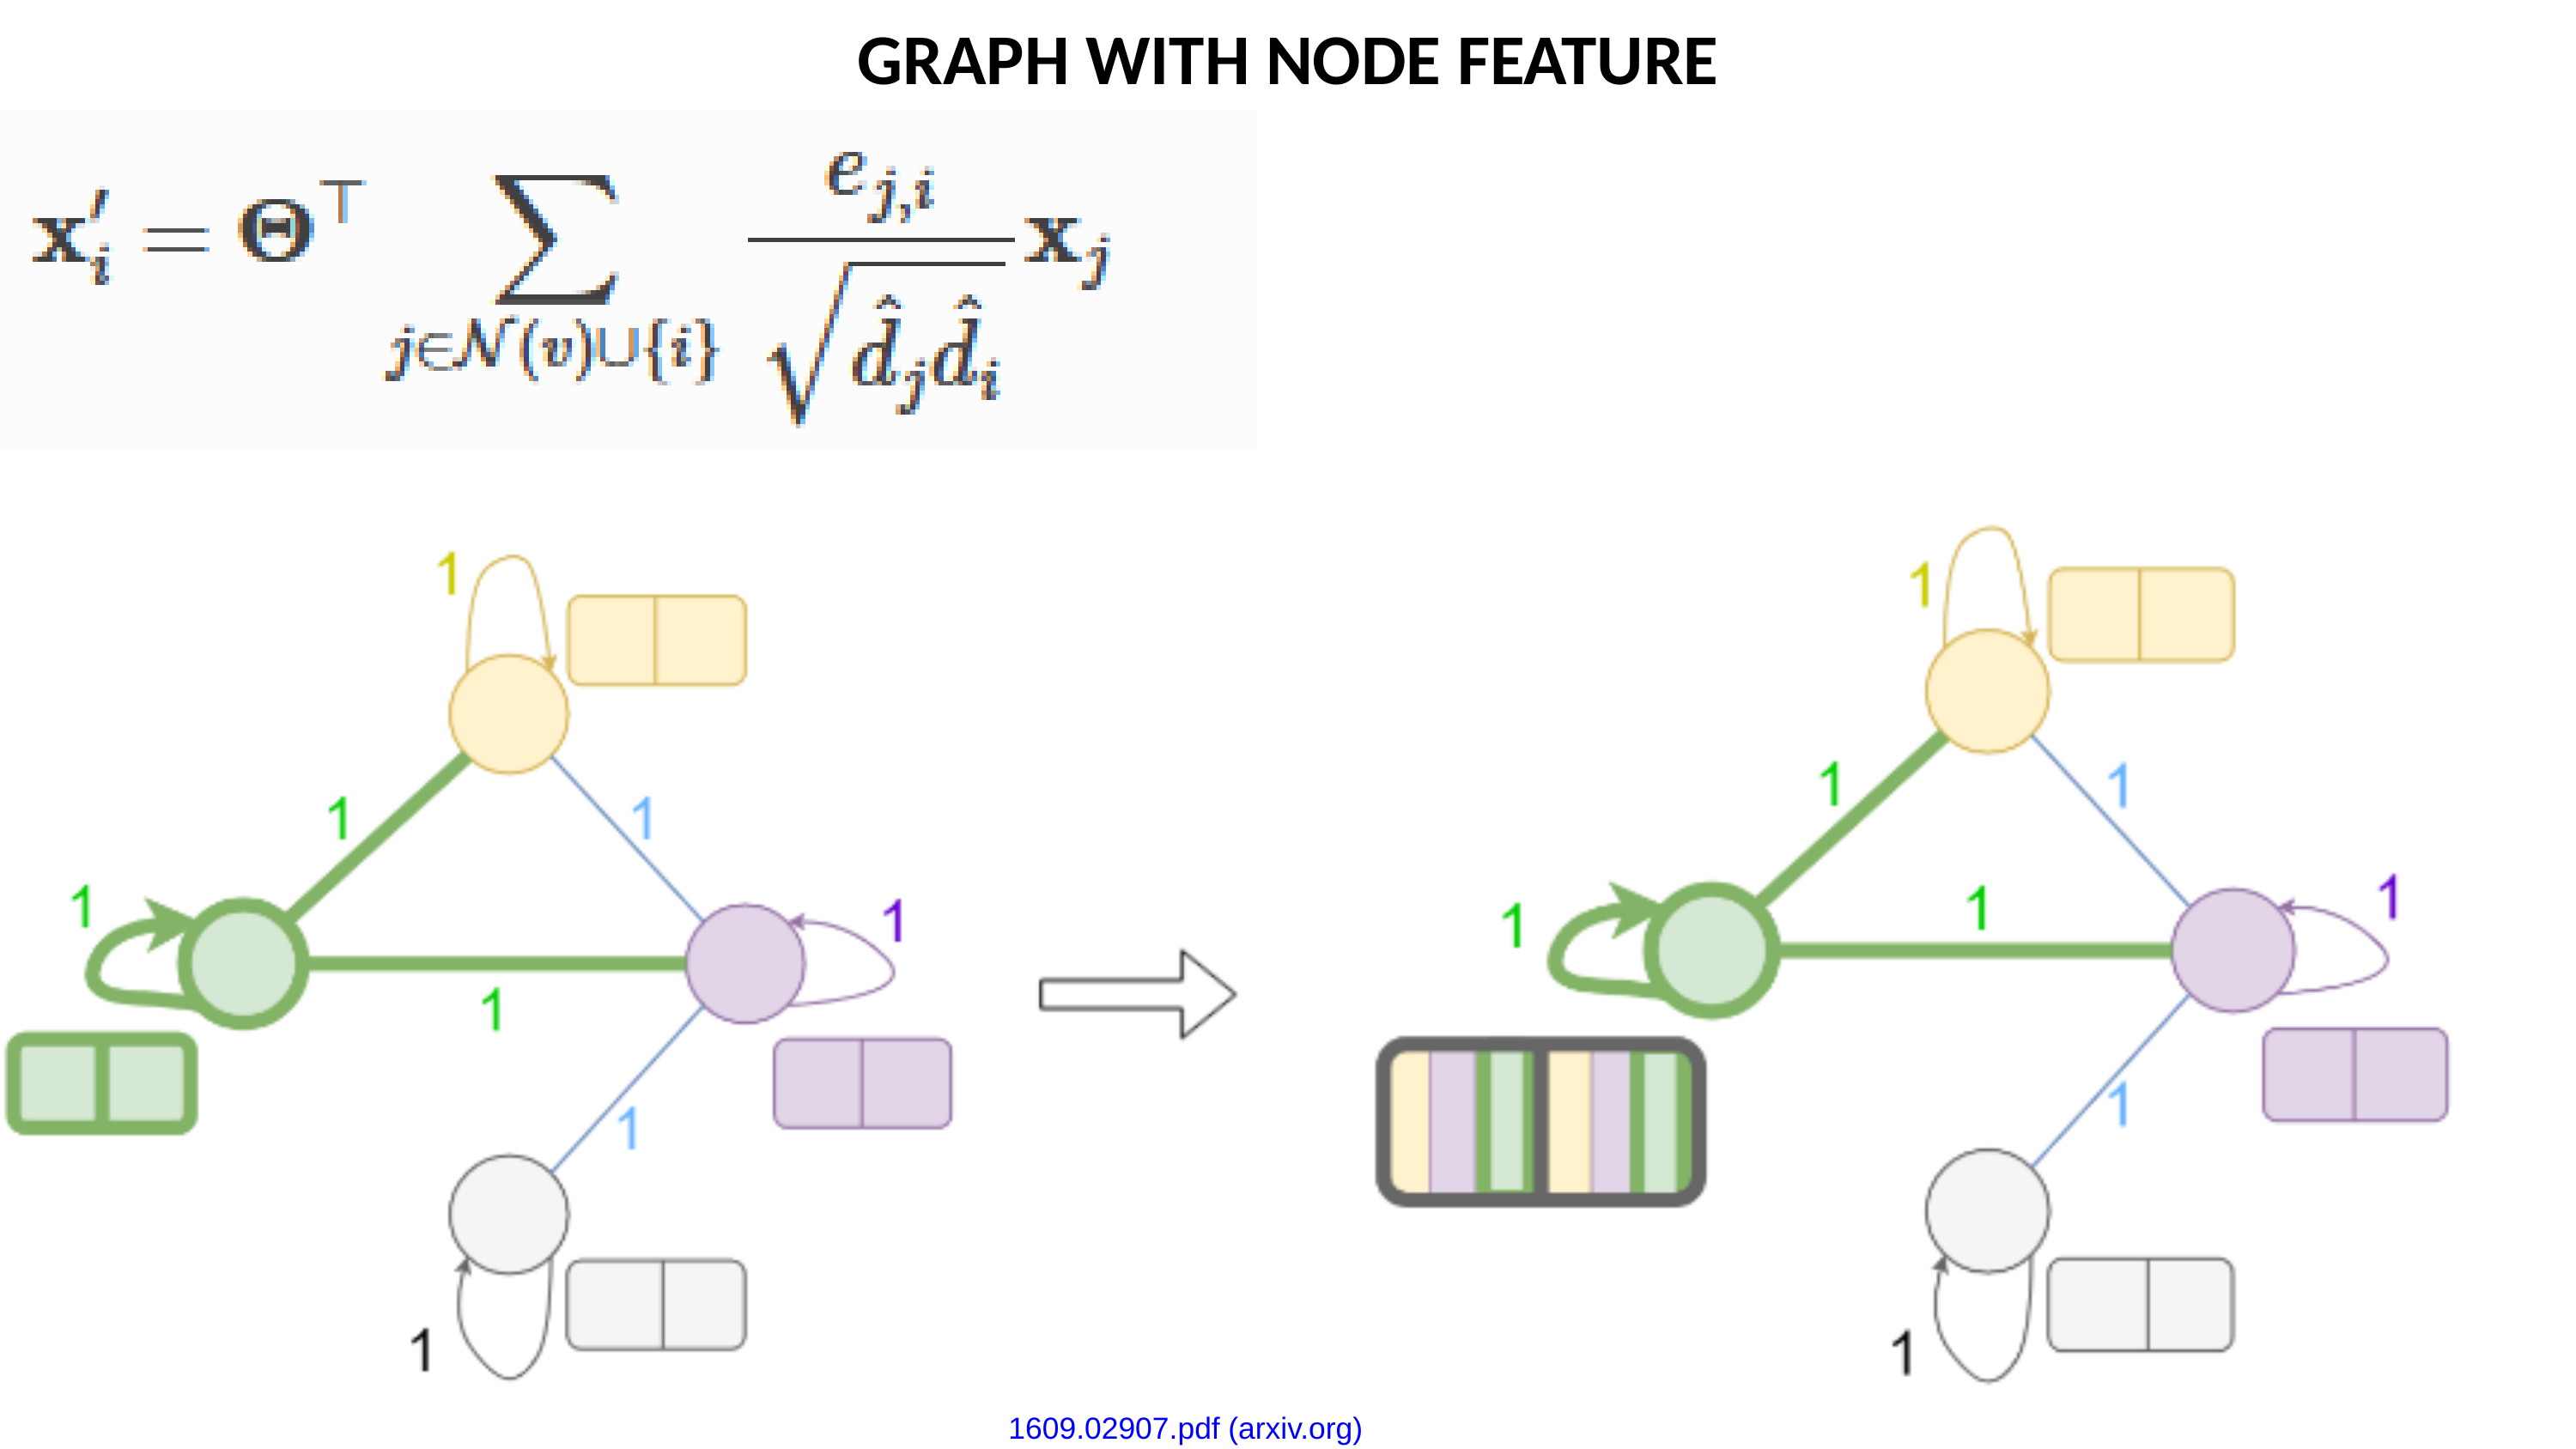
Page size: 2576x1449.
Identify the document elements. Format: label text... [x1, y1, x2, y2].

text_box 1609.02907.pdf (arxiv.org) [863, 1395, 1508, 1449]
picture [0, 532, 999, 1404]
picture [1356, 499, 2506, 1404]
text_box GRAPH WITH NODE FEATURE [811, 0, 1765, 112]
picture [1032, 894, 1254, 1059]
picture [0, 109, 1278, 449]
